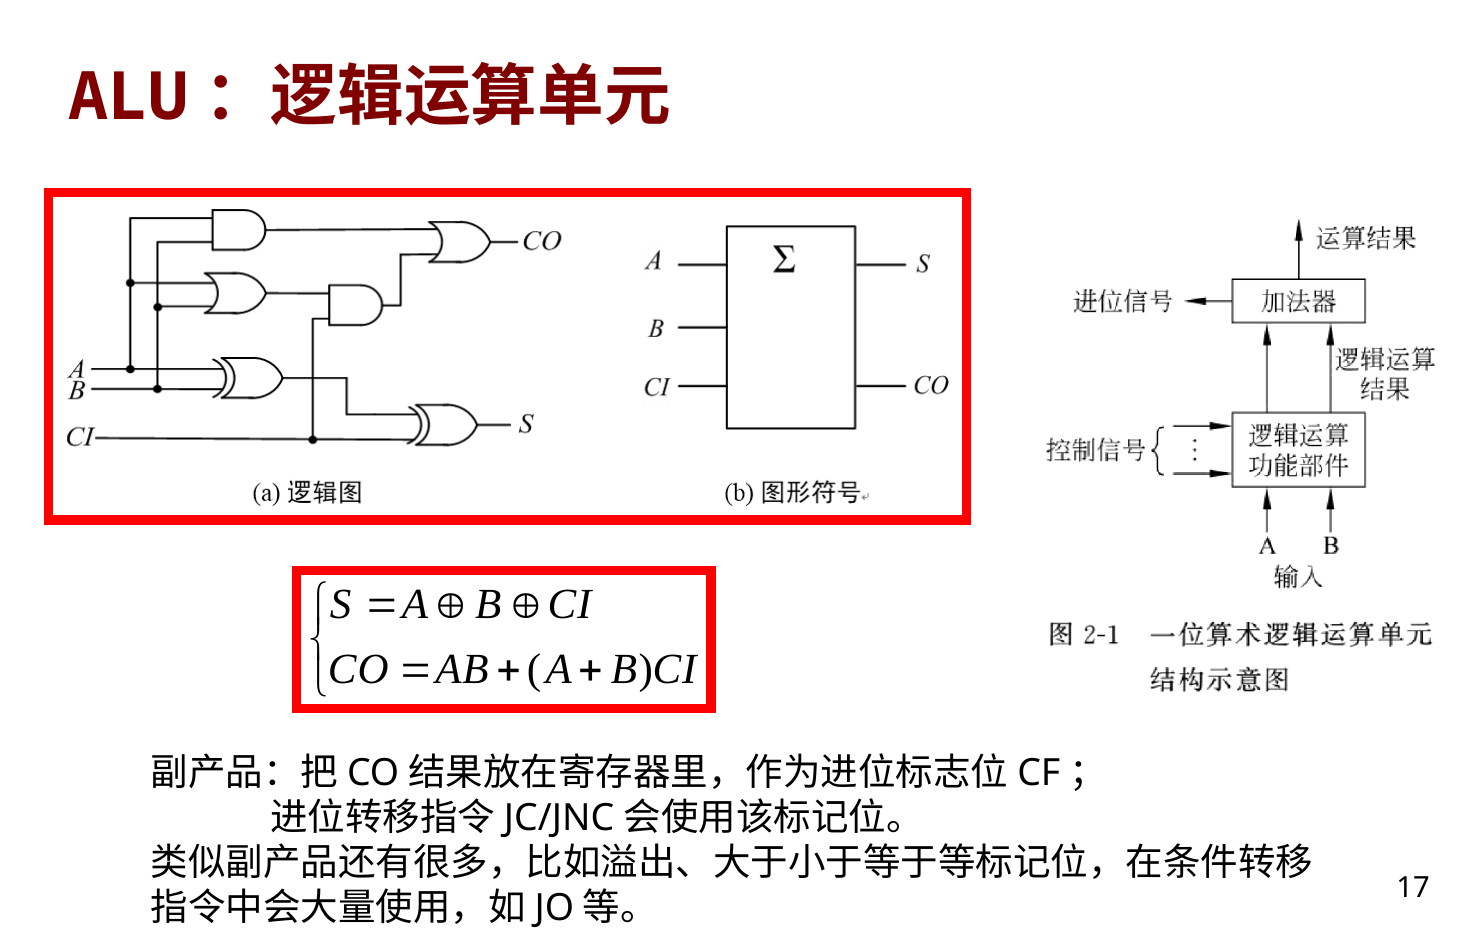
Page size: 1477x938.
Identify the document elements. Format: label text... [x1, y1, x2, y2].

picture [1021, 194, 1467, 714]
text_box 副产品：把CO结果放在寄存器里，作为进位标志位CF； 进位转移指令JC/JNC会使用该标记位。 类似副产品还有很多，比如溢出、大于小于等于等标记位，在条件转移指令中会大量使用，如JO等。 [135, 740, 1353, 936]
slide_number 17 [1353, 853, 1446, 917]
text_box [300, 574, 707, 704]
picture [52, 196, 962, 516]
title ALU：逻辑运算单元 [53, 31, 1312, 141]
